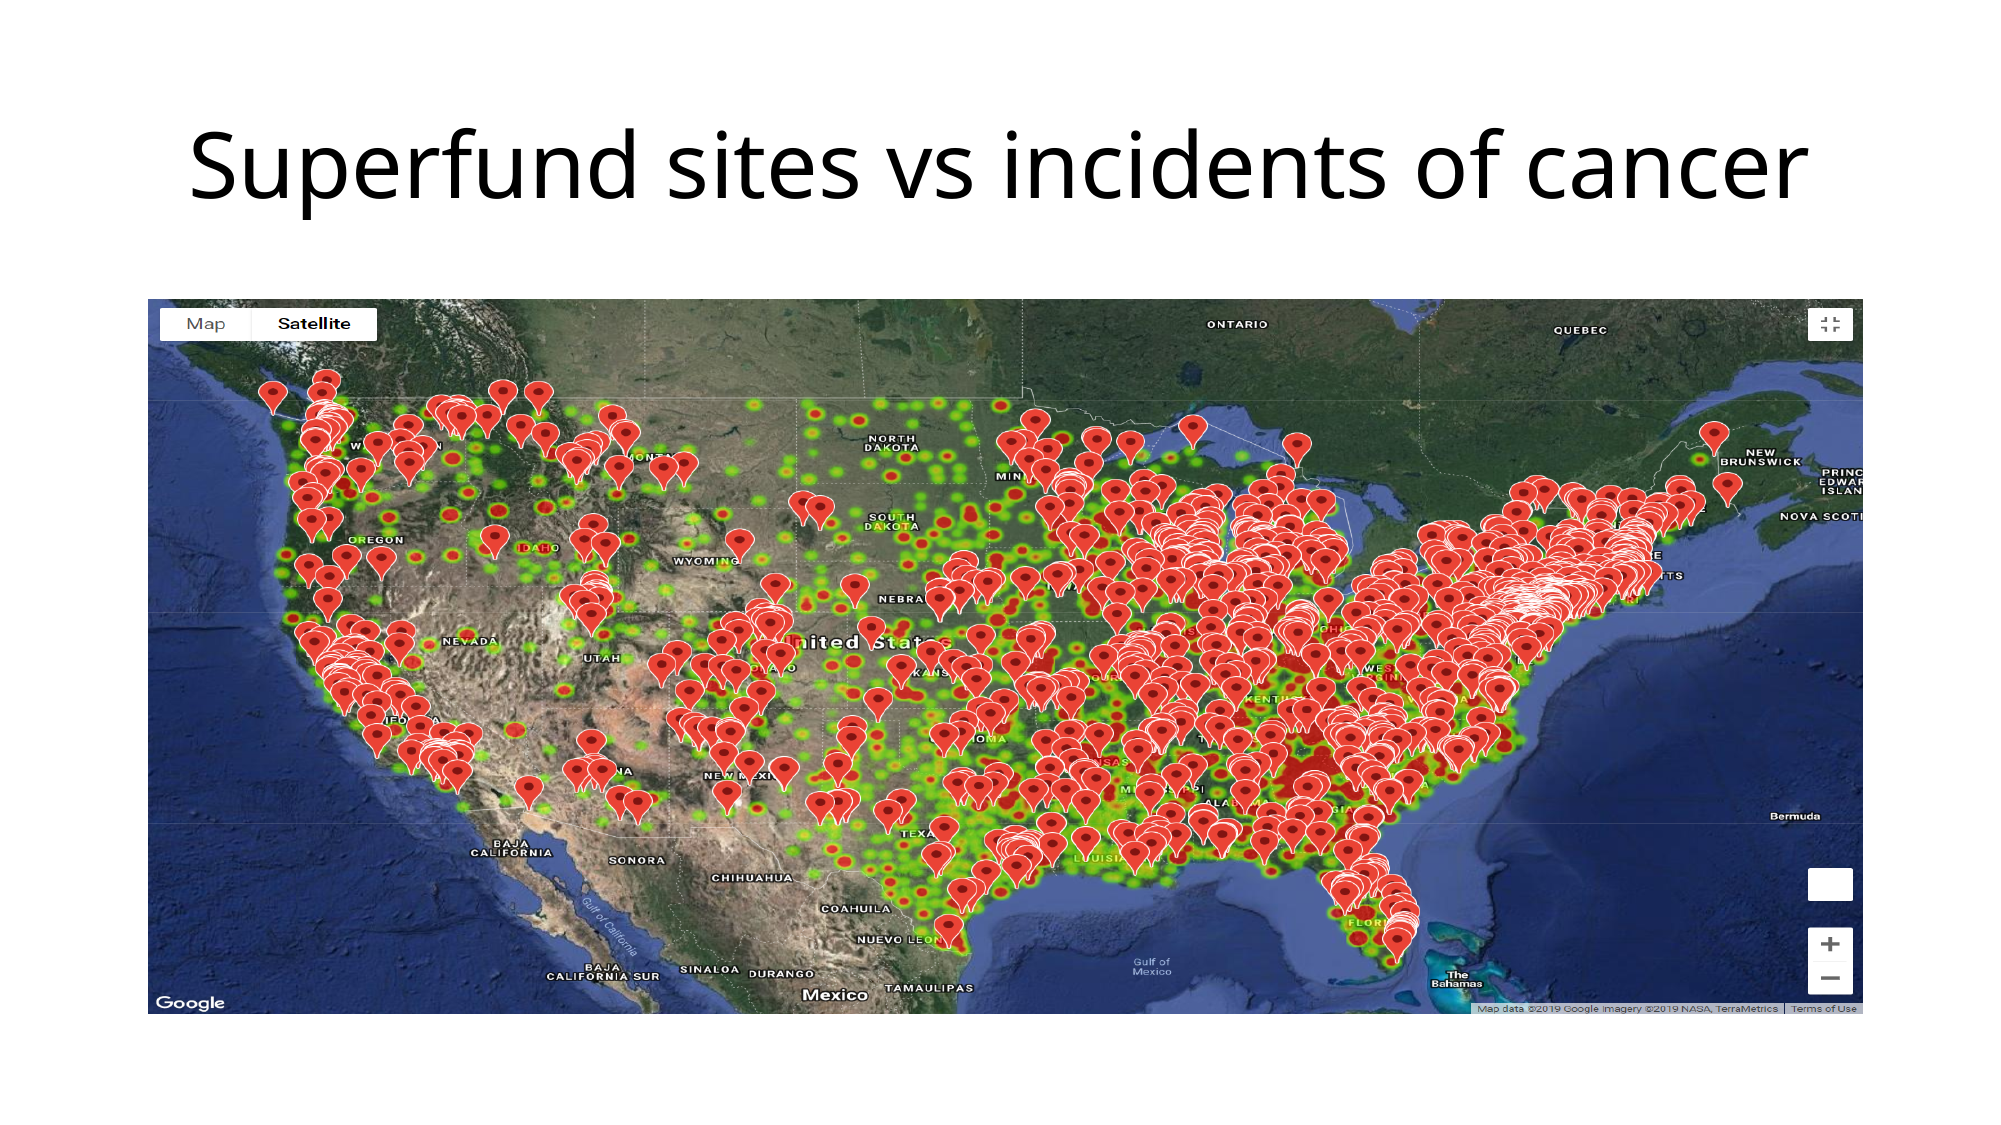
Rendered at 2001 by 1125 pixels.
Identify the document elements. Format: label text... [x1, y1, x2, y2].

title Superfund sites vs incidents of cancer [137, 59, 1863, 278]
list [148, 299, 1863, 1014]
